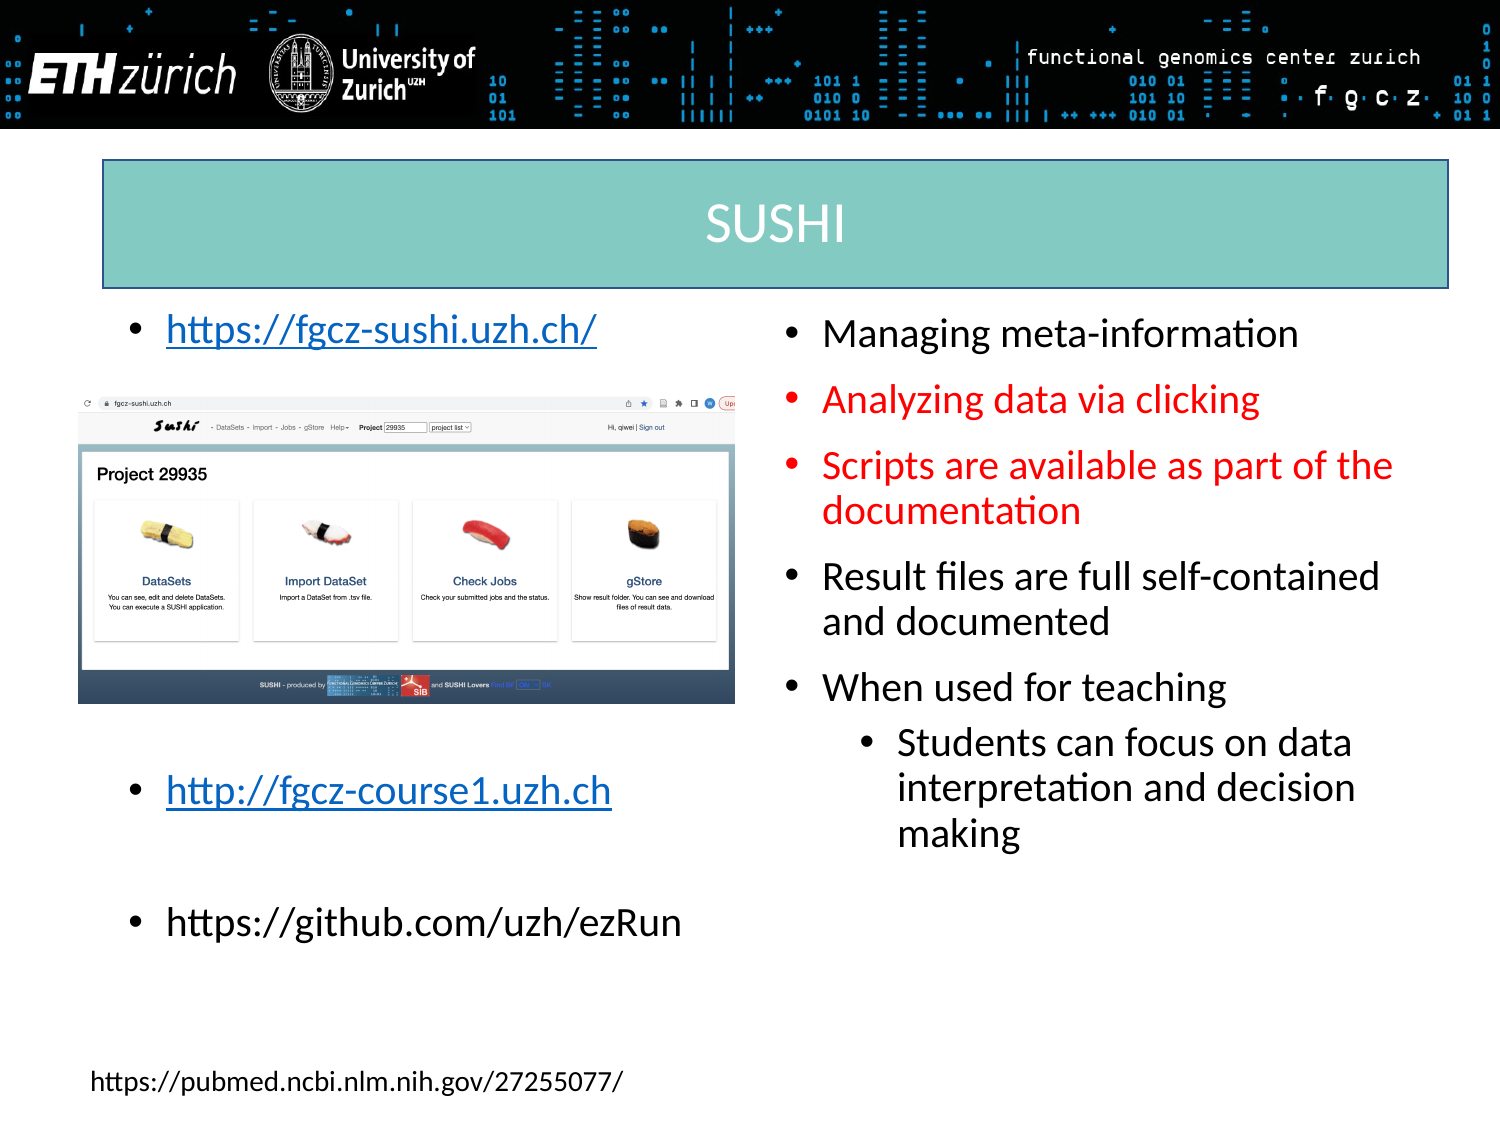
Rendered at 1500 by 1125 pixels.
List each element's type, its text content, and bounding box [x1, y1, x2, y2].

list Managing meta-information Analyzing data via clicking Scripts are available as part of the documentation Result files are full self-contained and documented When used for teaching Students can focus on data interpretation and decision making [769, 304, 1432, 1047]
picture [78, 396, 735, 704]
picture [0, 0, 1500, 129]
list https://fgcz-sushi.uzh.ch/ http://fgcz-course1.uzh.ch https://github.com/uzh/ezRun [113, 300, 776, 1043]
text_box SUSHI [102, 159, 1449, 289]
list https://pubmed.ncbi.nlm.nih.gov/27255077/ [75, 1059, 1032, 1119]
